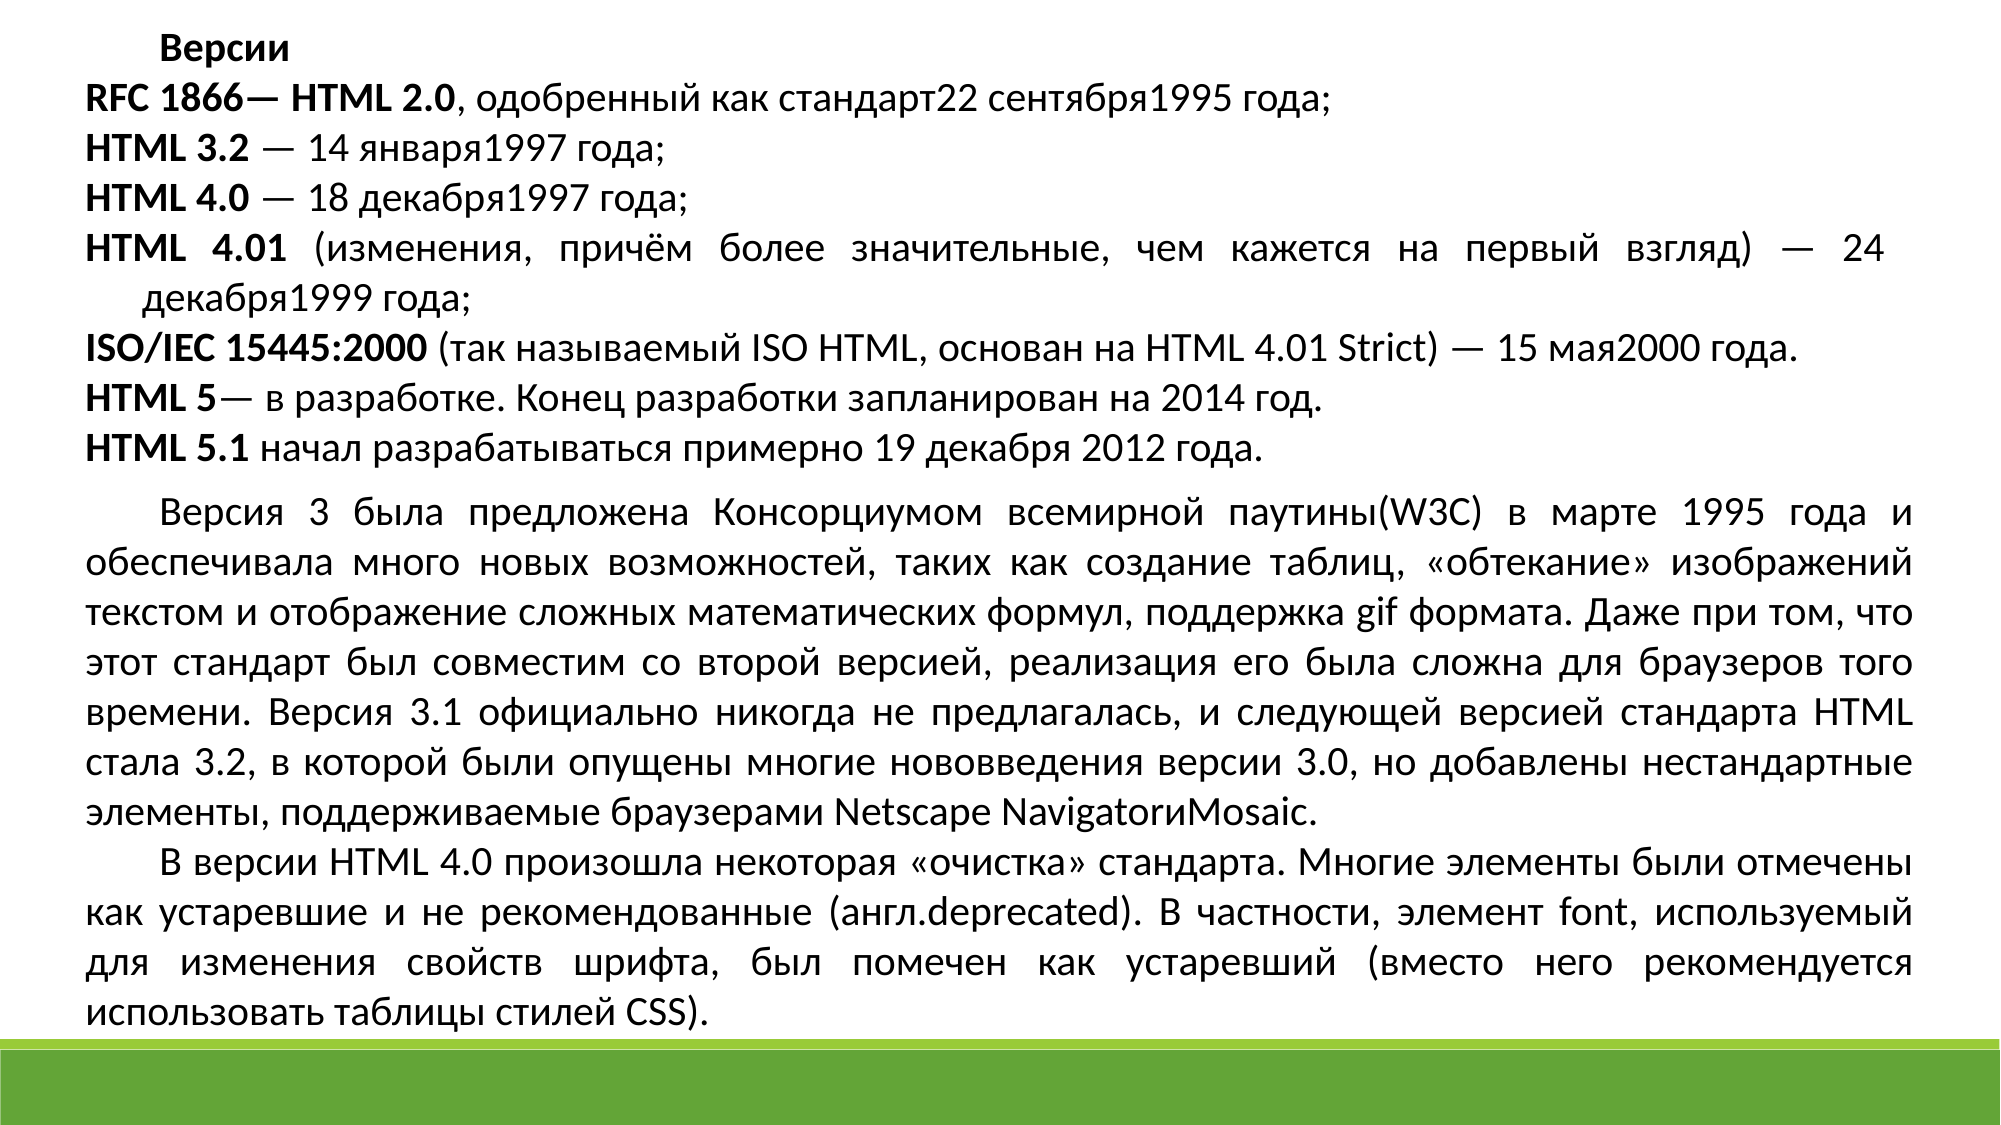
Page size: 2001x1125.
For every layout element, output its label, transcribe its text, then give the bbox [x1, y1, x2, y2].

text_box Версии RFC 1866— HTML 2.0, одобренный как стандарт22 сентября1995 года; HTML 3.2 — 14 января1997 года; HTML 4.0 — 18 декабря1997 года; HTML 4.01 (изменения, причём более значительные, чем кажется на первый взгляд) — 24 декабря1999 года; ISO/IEC 15445:2000 (так называемый ISO HTML, основан на HTML 4.01 Strict) — 15 мая2000 года. HTML 5— в разработке. Конец разработки запланирован на 2014 год. HTML 5.1 начал разрабатываться примерно 19 декабря 2012 года. [70, 12, 1901, 476]
text_box Версия 3 была предложена Консорциумом всемирной паутины(W3C) в марте 1995 года и обеспечивала много новых возможностей, таких как создание таблиц, «обтекание» изображений текстом и отображение сложных математических формул, поддержка gif формата. Даже при том, что этот стандарт был совместим со второй версией, реализация его была сложна для браузеров того времени. Версия 3.1 официально никогда не предлагалась, и следующей версией стандарта HTML стала 3.2, в которой были опущены многие нововведения версии 3.0, но добавлены нестандартные элементы, поддерживаемые браузерами Netscape NavigatorиMosaic. В версии HTML 4.0 произошла некоторая «очистка» стандарта. Многие элементы были отмечены как устаревшие и не рекомендованные (англ.deprecated). В частности, элемент font, используемый для изменения свойств шрифта, был помечен как устаревший (вместо него рекомендуется использовать таблицы стилей CSS). [70, 476, 1930, 1042]
